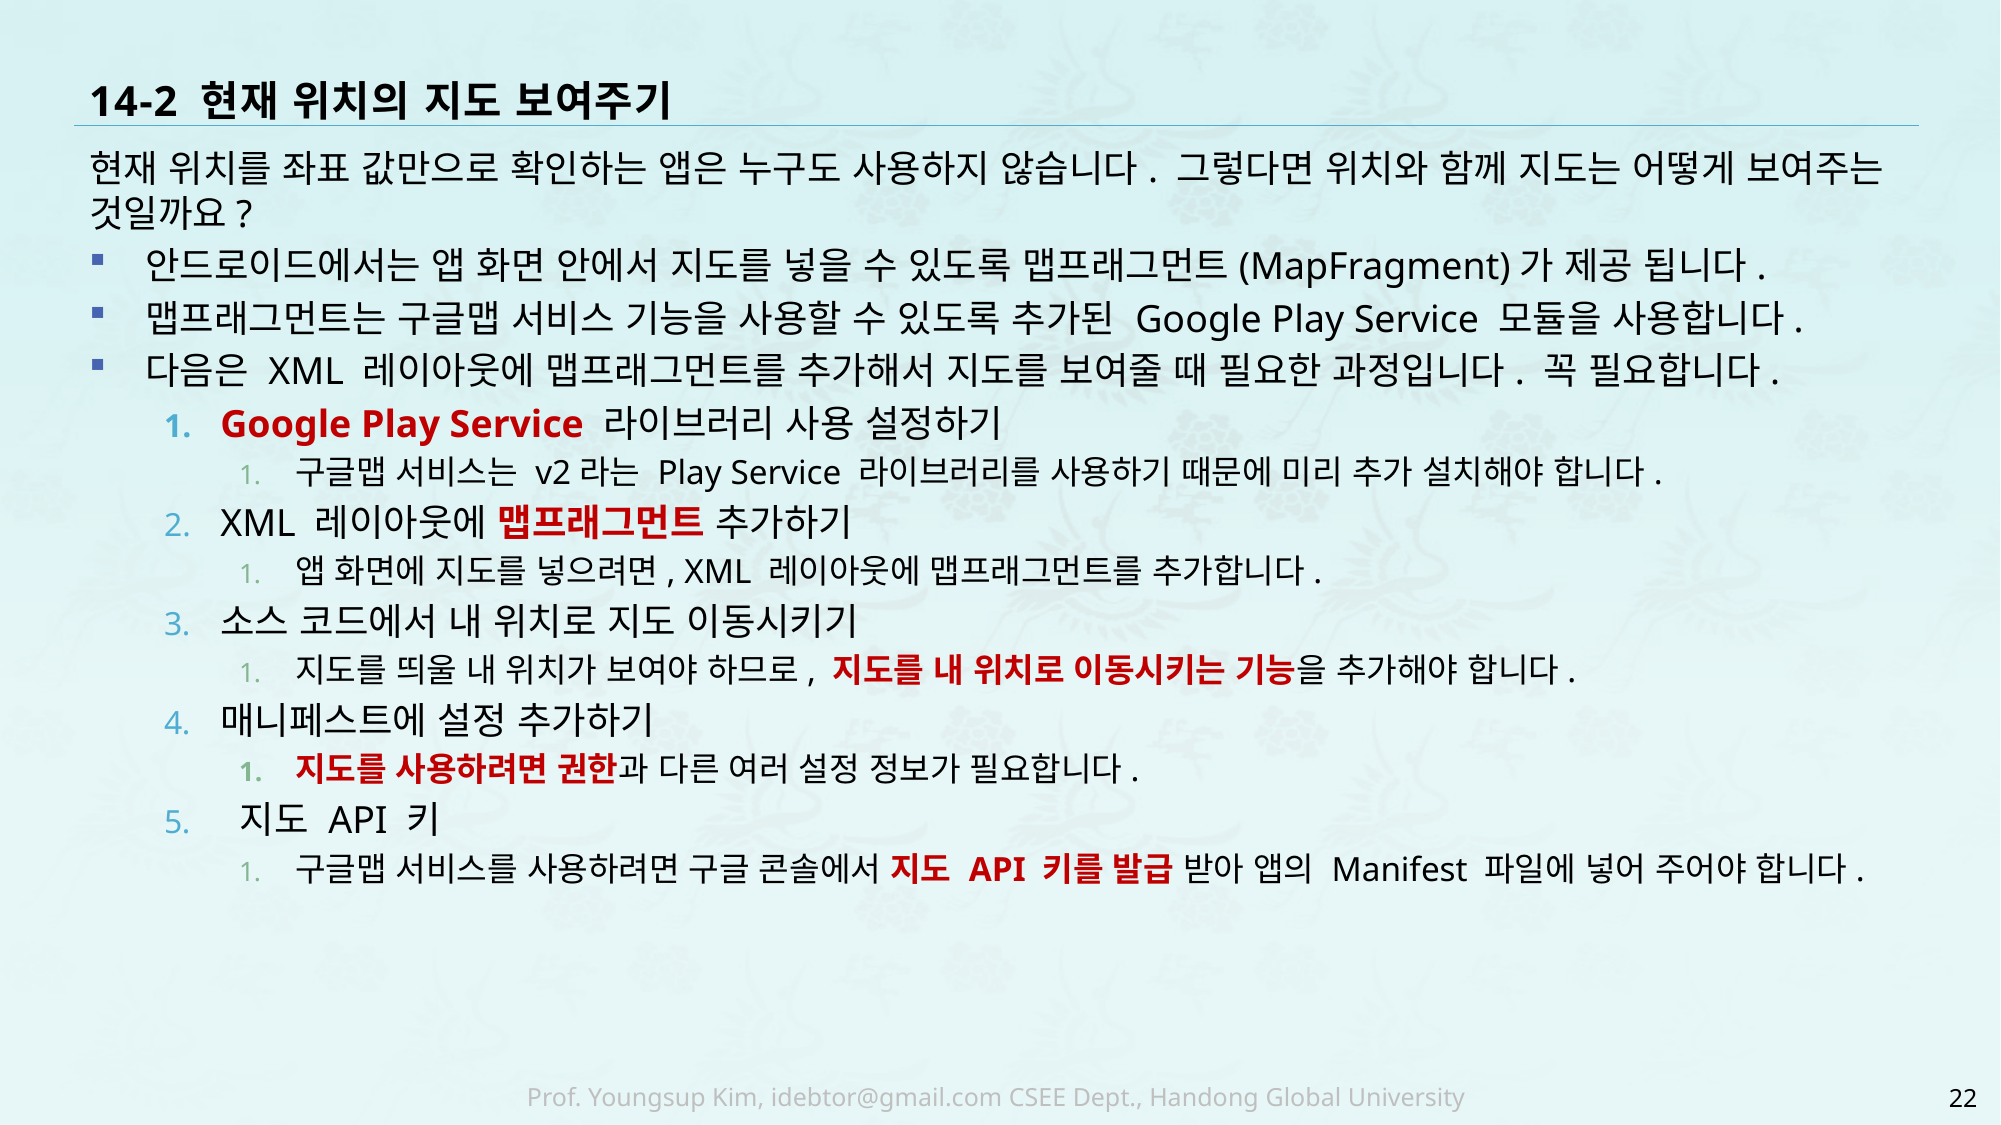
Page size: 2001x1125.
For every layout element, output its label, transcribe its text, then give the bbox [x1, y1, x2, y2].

list 현재 위치를 좌표 값만으로 확인하는 앱은 누구도 사용하지 않습니다. 그렇다면 위치와 함께 지도는 어떻게 보여주는 것일까요? 안드로이드에서는 앱 화면 안에서 지도를 넣을 수 있도록 맵프래그먼트(MapFragment)가 제공 됩니다. 맵프래그먼트는 구글맵 서비스 기능을 사용할 수 있도록 추가된 Google Play Service 모듈을 사용합니다. 다음은 XML 레이아웃에 맵프래그먼트를 추가해서 지도를 보여줄 때 필요한 과정입니다. 꼭 필요합니다. Google Play Service 라이브러리 사용 설정하기 구글맵 서비스는 v2라는 Play Service 라이브러리를 사용하기 때문에 미리 추가 설치해야 합니다. XML 레이아웃에 맵프래그먼트 추가하기 앱 화면에 지도를 넣으려면, XML 레이아웃에 맵프래그먼트를 추가합니다. 소스 코드에서 내 위치로 지도 이동시키기 지도를 띄울 내 위치가 보여야 하므로, 지도를 내 위치로 이동시키는 기능을 추가해야 합니다. 매니페스트에 설정 추가하기 지도를 사용하려면 권한과 다른 여러 설정 정보가 필요합니다. 지도 API 키 구글맵 서비스를 사용하려면 구글 콘솔에서 지도 API 키를 발급 받아 앱의 Manifest 파일에 넣어 주어야 합니다. [74, 137, 1921, 1066]
slide_number 22 [1816, 1069, 1993, 1125]
title 14-2 현재 위치의 지도 보여주기 [74, 62, 1920, 137]
